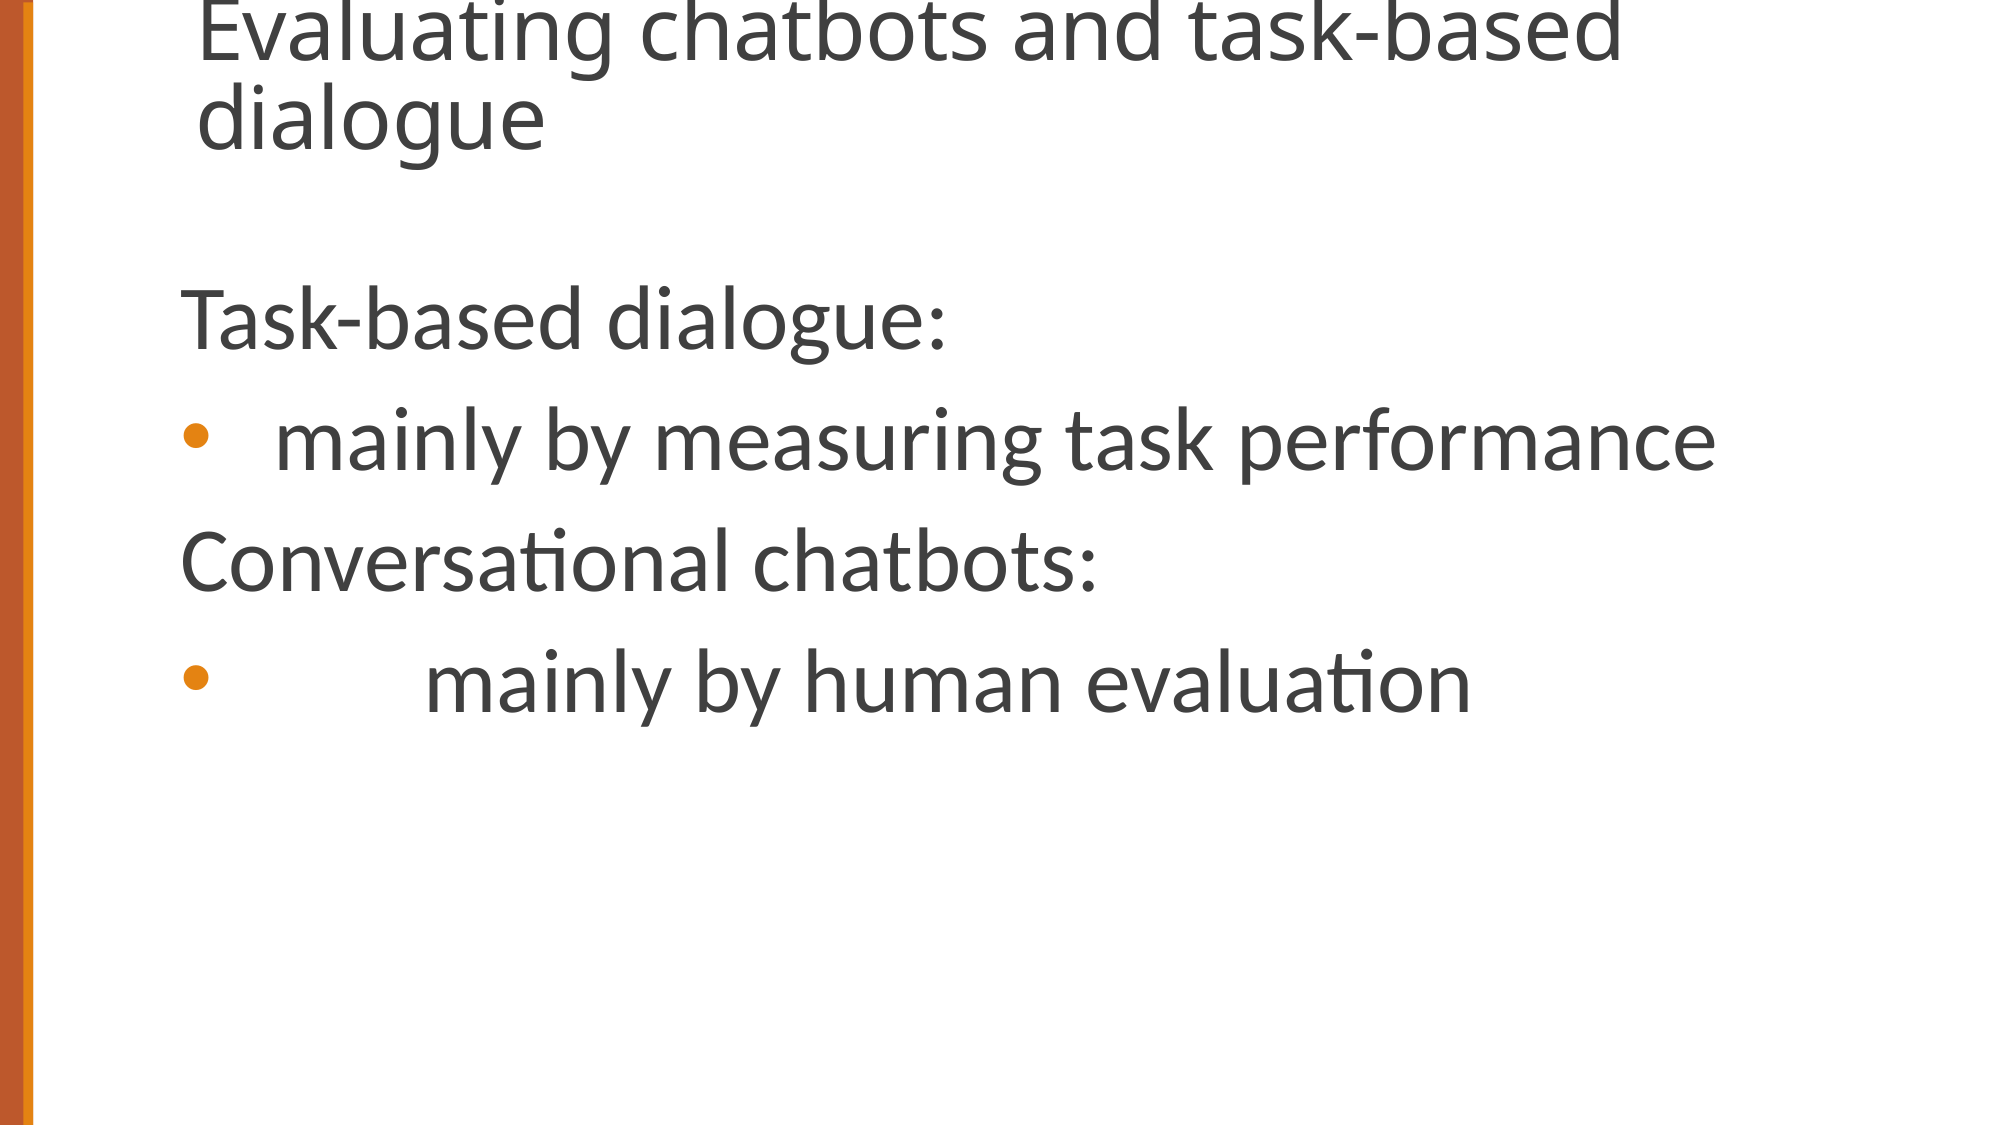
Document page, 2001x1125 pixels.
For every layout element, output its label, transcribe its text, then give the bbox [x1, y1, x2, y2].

list Task-based dialogue: mainly by measuring task performance Conversational chatbots: mainly by human evaluation [180, 262, 1830, 1013]
title Evaluating chatbots and task-based dialogue [180, 26, 1830, 175]
